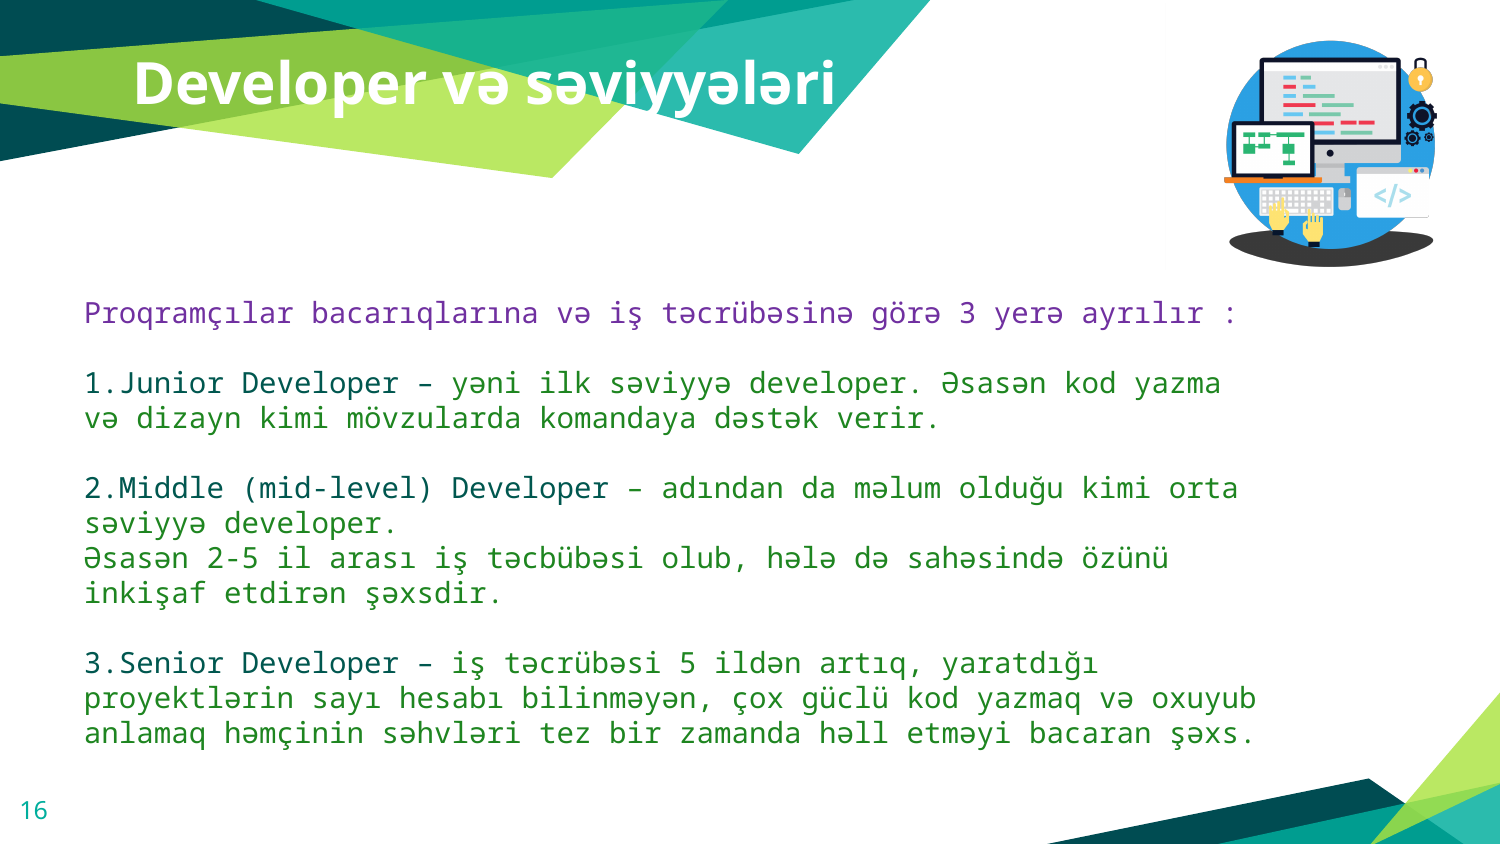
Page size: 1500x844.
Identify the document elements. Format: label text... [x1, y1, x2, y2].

slide_number 16 [4, 779, 95, 844]
text_box Proqramçılar bacarıqlarına və iş təcrübəsinə görə 3 yerə ayrılır : 1.Junior Developer – yəni ilk səviyyə developer. Əsasən kod yazma və dizayn kimi mövzularda komandaya dəstək verir. 2.Middle (mid-level) Developer – adından da məlum olduğu kimi orta səviyyə developer. Əsasən 2-5 il arası iş təcbübəsi olub, hələ də sahəsində özünü inkişaf etdirən şəxsdir. 3.Senior Developer – iş təcrübəsi 5 ildən artıq, yaratdığı proyektlərin sayı hesabı bilinməyən, çox güclü kod yazmaq və oxuyub anlamaq həmçinin səhvləri tez bir zamanda həll etməyi bacaran şəxs. [69, 287, 1277, 757]
picture [1165, 3, 1437, 270]
text_box Developer və səviyyələri [117, 38, 989, 124]
